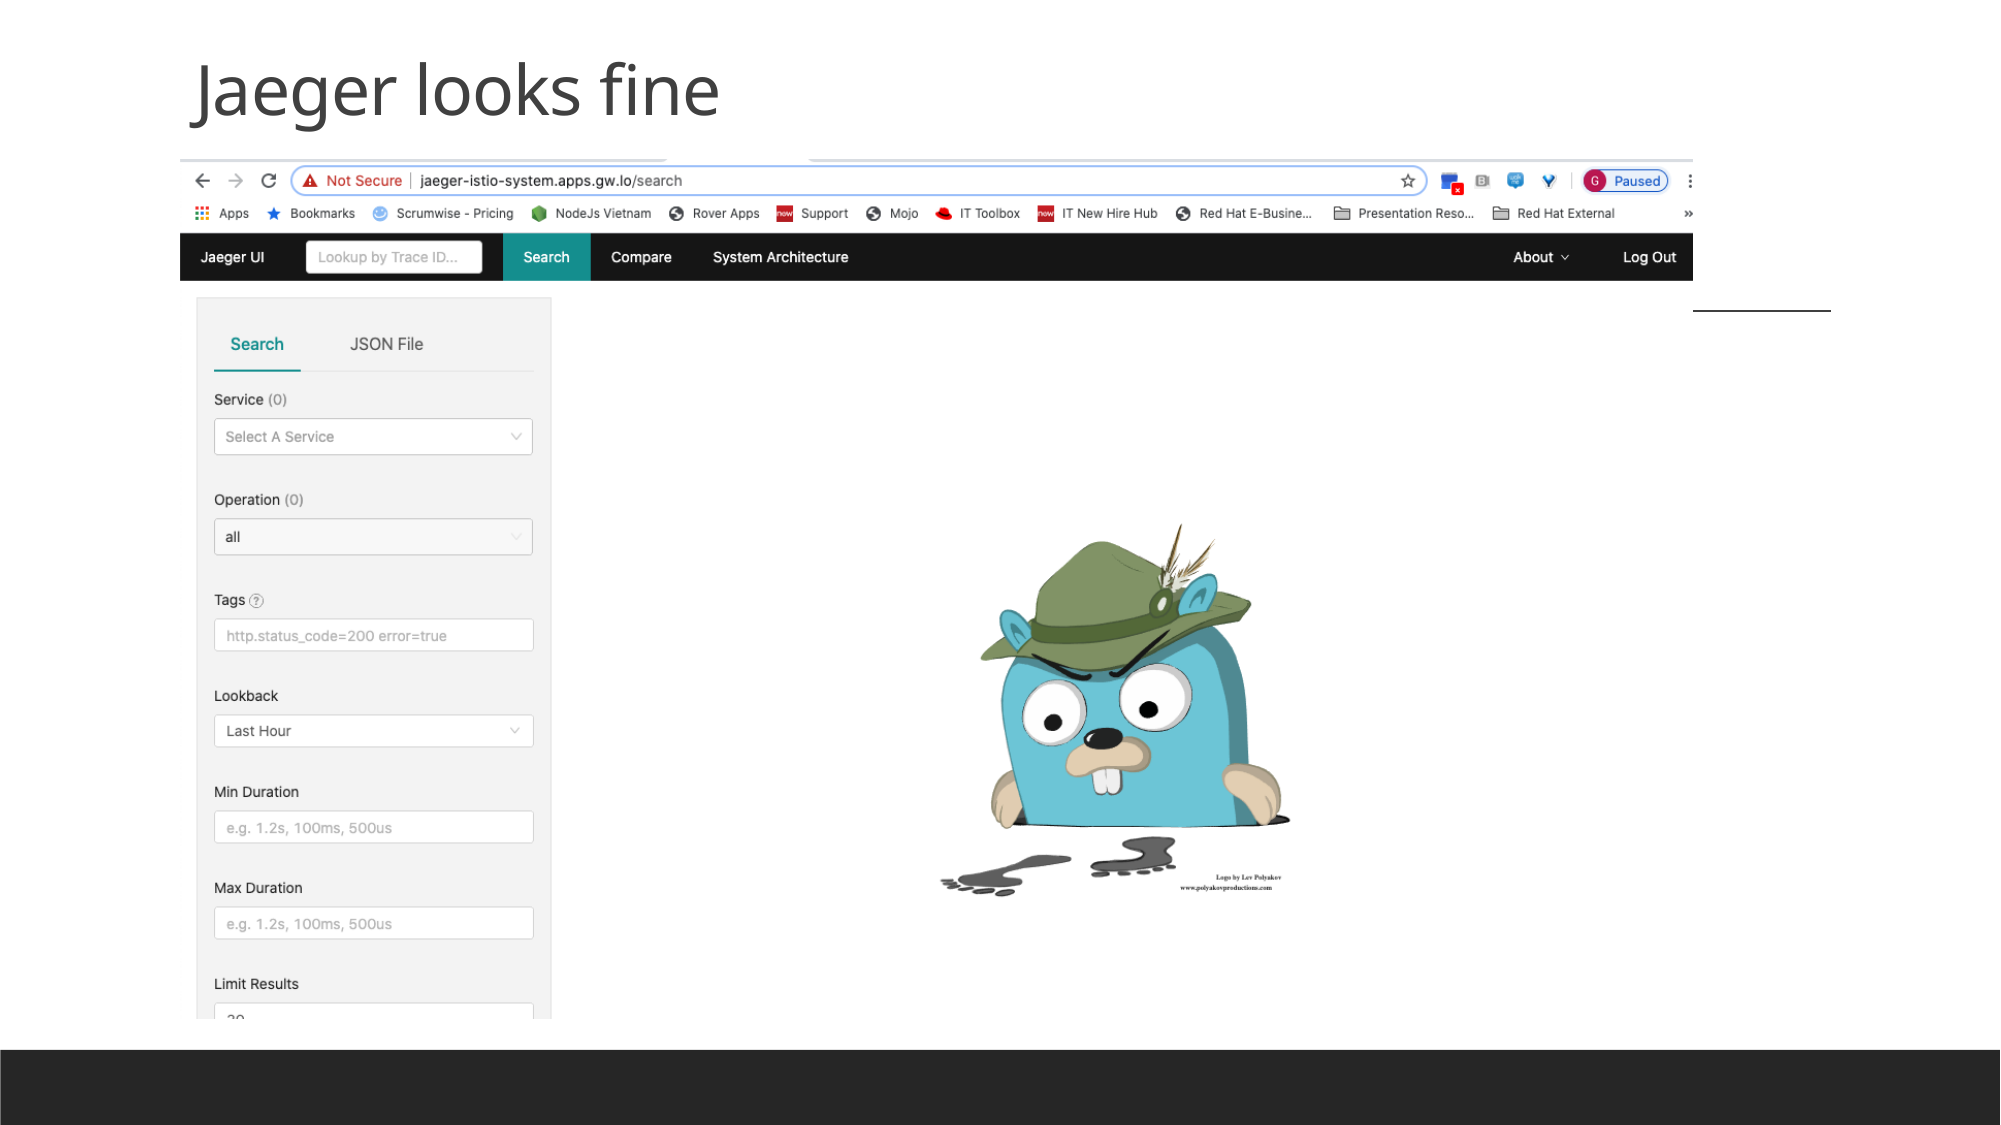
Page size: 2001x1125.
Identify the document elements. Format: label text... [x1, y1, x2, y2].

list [179, 158, 1694, 1020]
title Jaeger looks fine [180, 47, 1830, 138]
